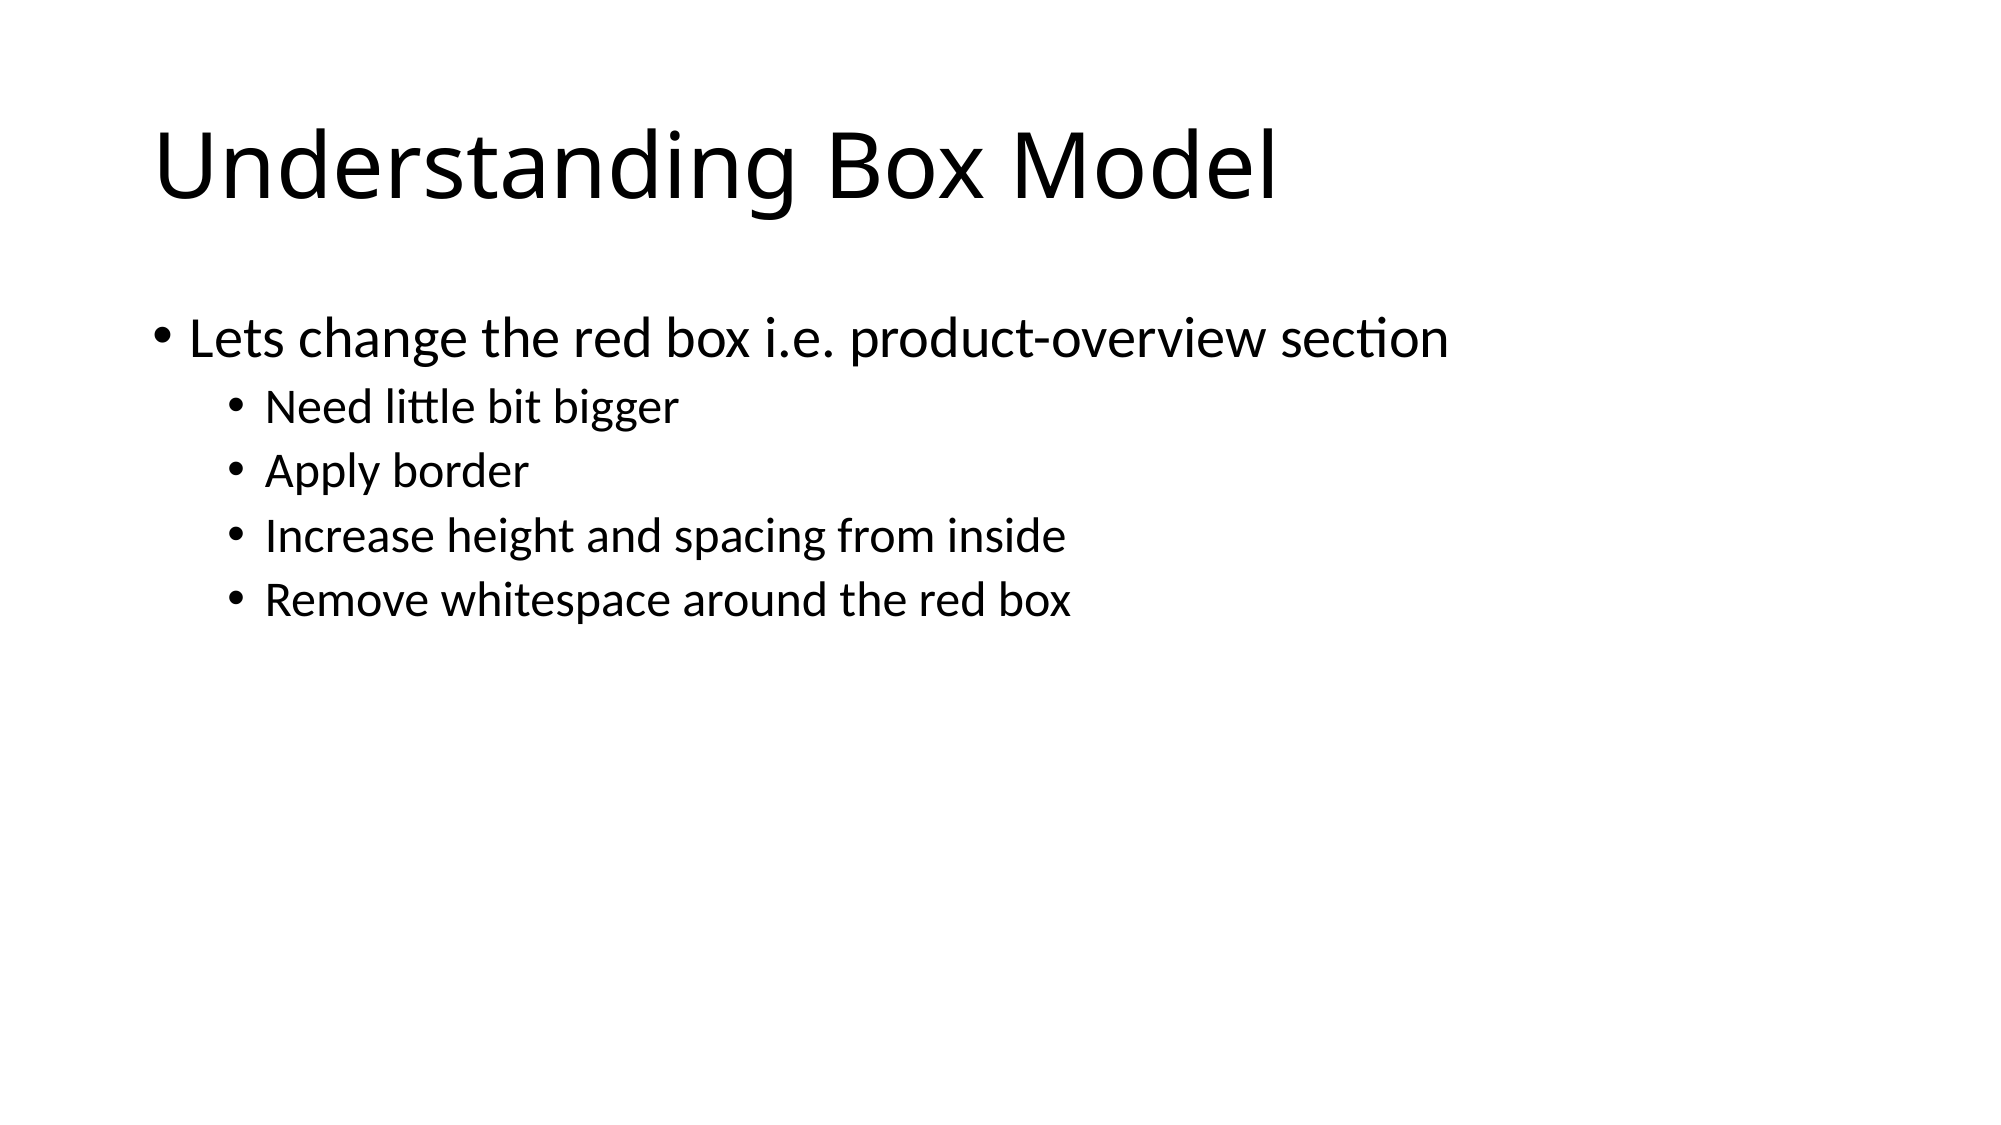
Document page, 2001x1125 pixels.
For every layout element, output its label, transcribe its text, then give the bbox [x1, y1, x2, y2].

title Understanding Box Model [137, 59, 1863, 278]
list Lets change the red box i.e. product-overview section Need little bit bigger Apply border Increase height and spacing from inside Remove whitespace around the red box [137, 299, 1863, 1014]
